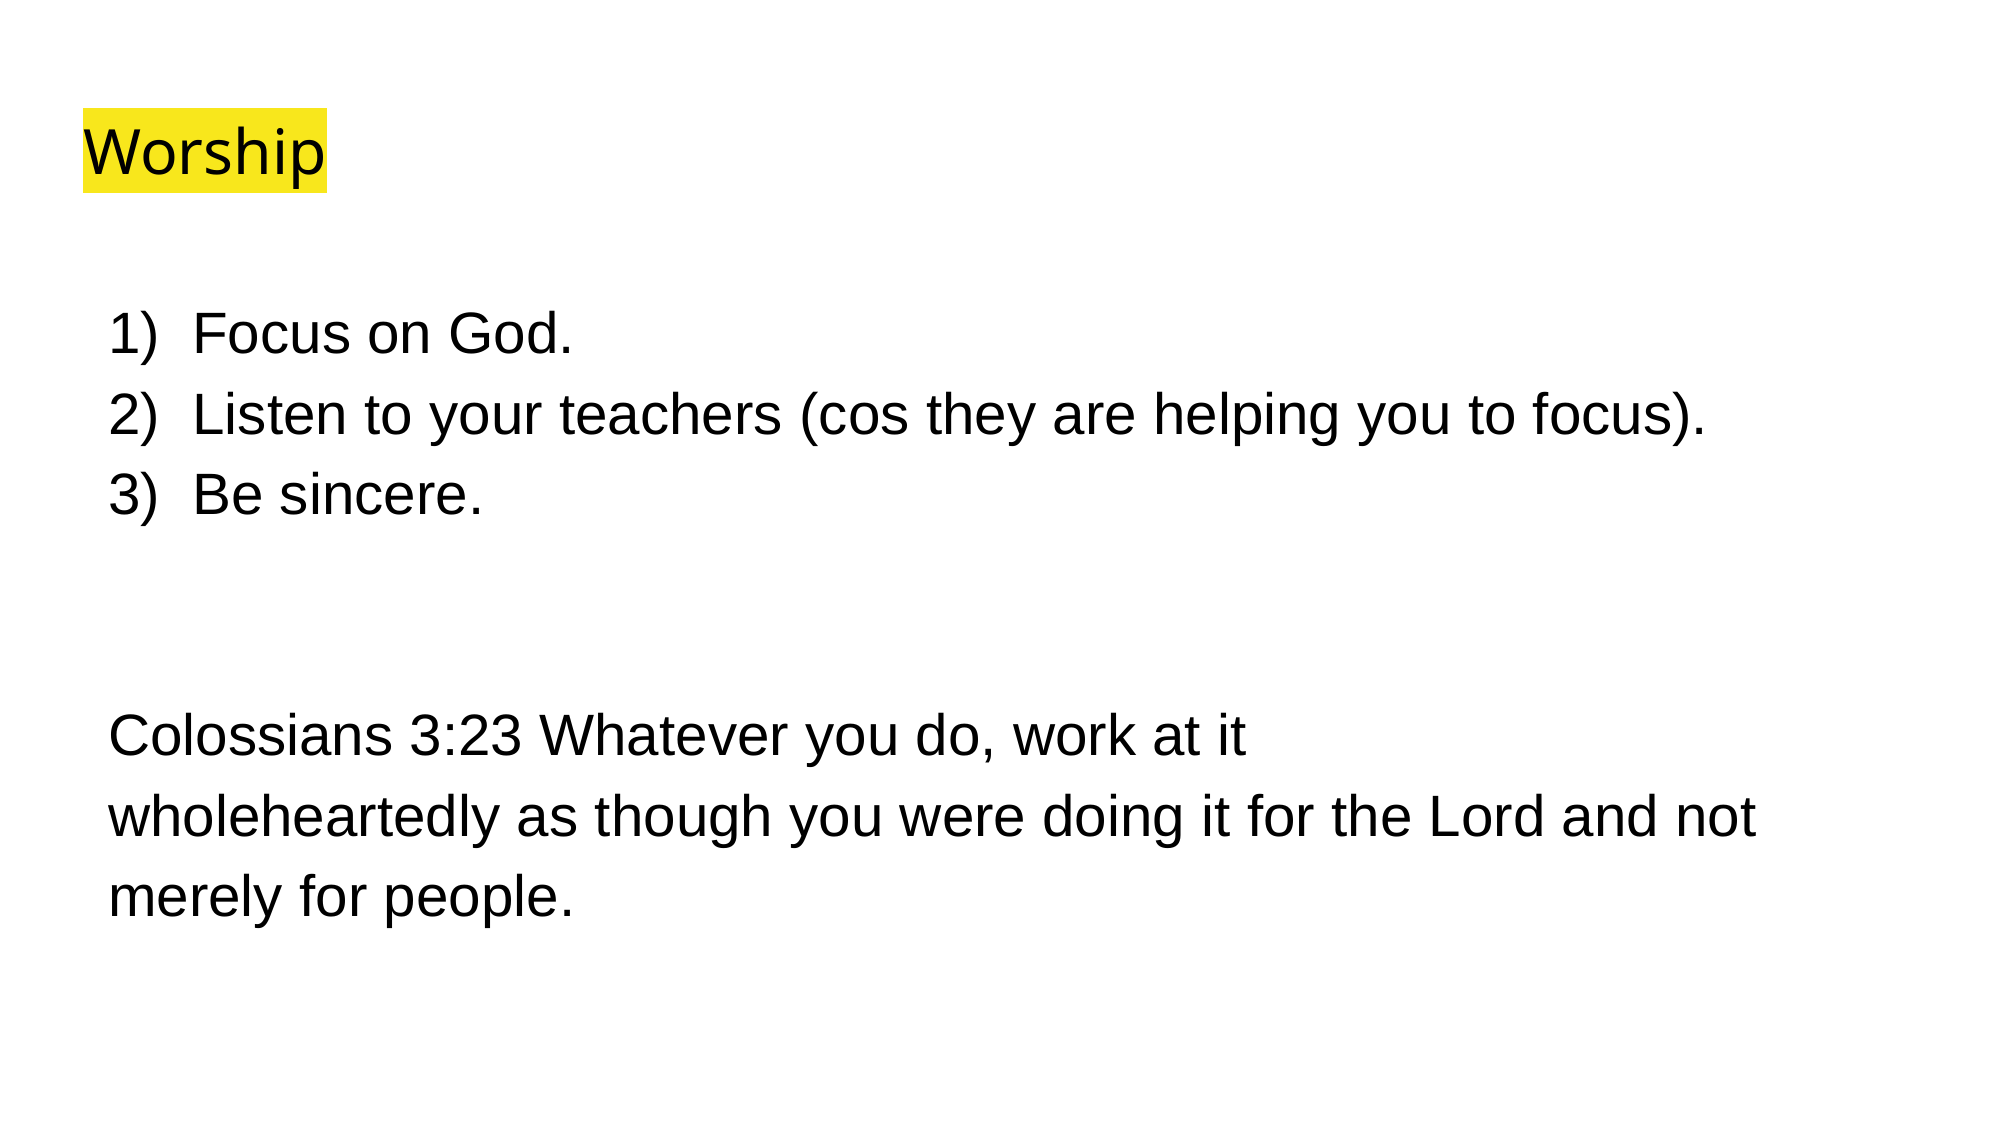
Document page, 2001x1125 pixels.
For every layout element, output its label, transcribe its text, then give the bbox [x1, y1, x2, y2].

title Worship [68, 97, 1932, 223]
list Focus on God. Listen to your teachers (cos they are helping you to focus). Be sincere. Colossians 3:23 Whatever you do, work at it wholeheartedly as though you were doing it for the Lord and not merely for people. [68, 269, 1932, 1000]
